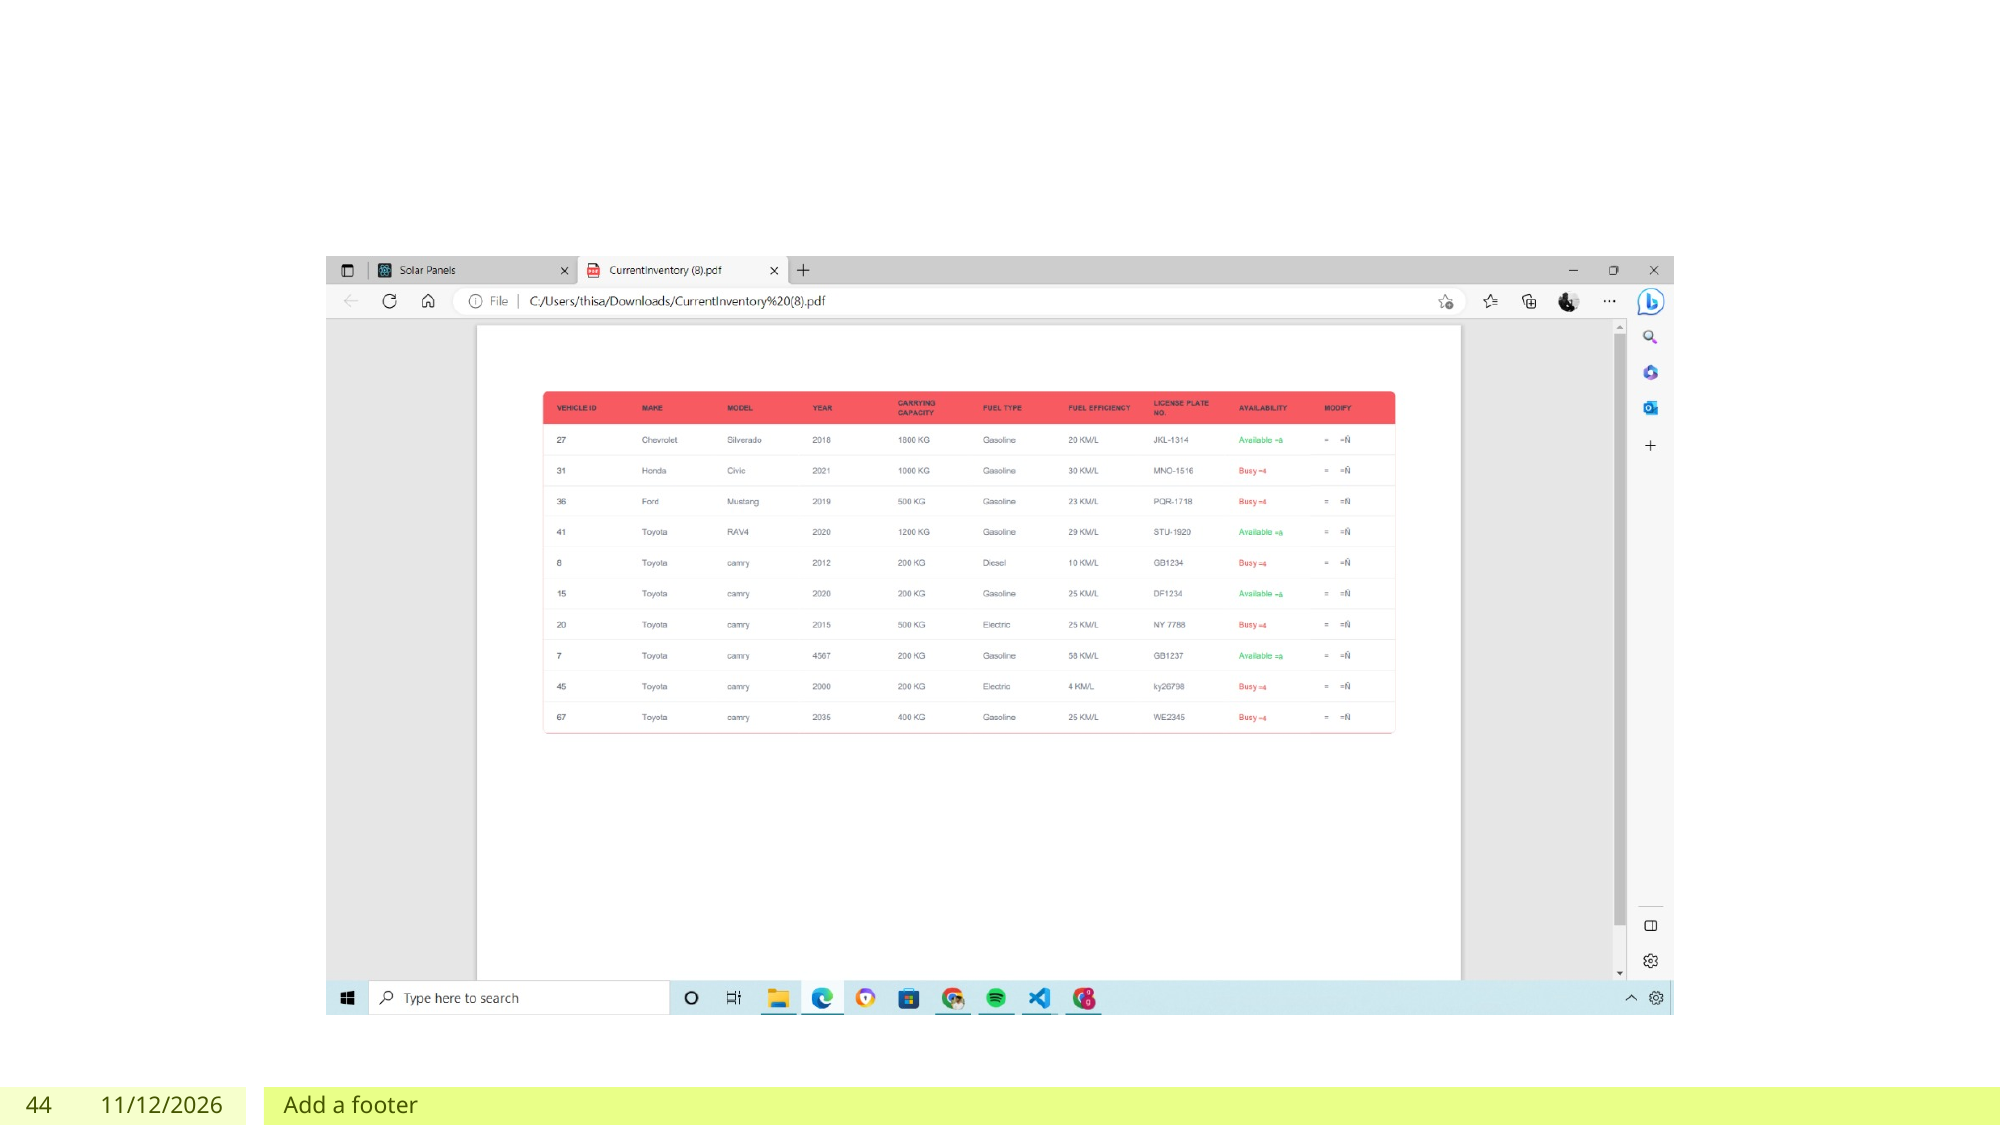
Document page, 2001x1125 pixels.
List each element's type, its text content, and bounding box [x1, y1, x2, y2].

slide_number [74, 1087, 239, 1125]
slide_number 44 [0, 1087, 68, 1125]
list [326, 256, 1674, 1015]
footer Add a footer [268, 1087, 1769, 1125]
